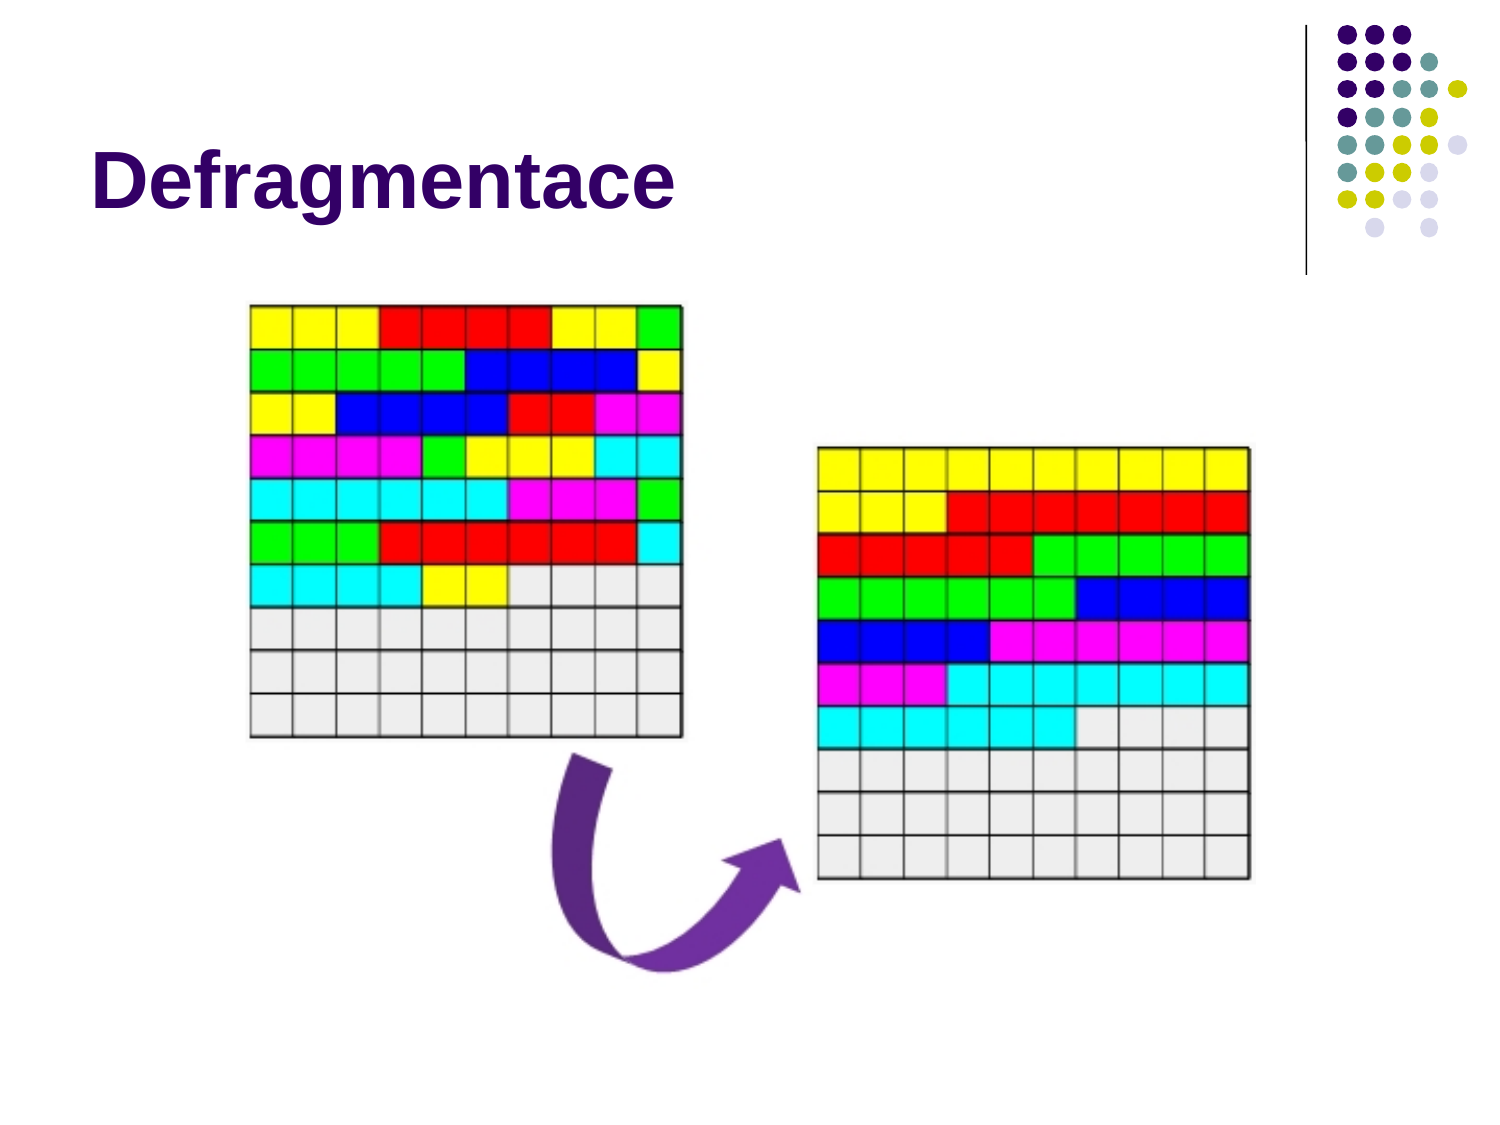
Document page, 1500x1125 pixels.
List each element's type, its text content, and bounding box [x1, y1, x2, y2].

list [244, 298, 1256, 989]
title Defragmentace [75, 20, 1313, 233]
